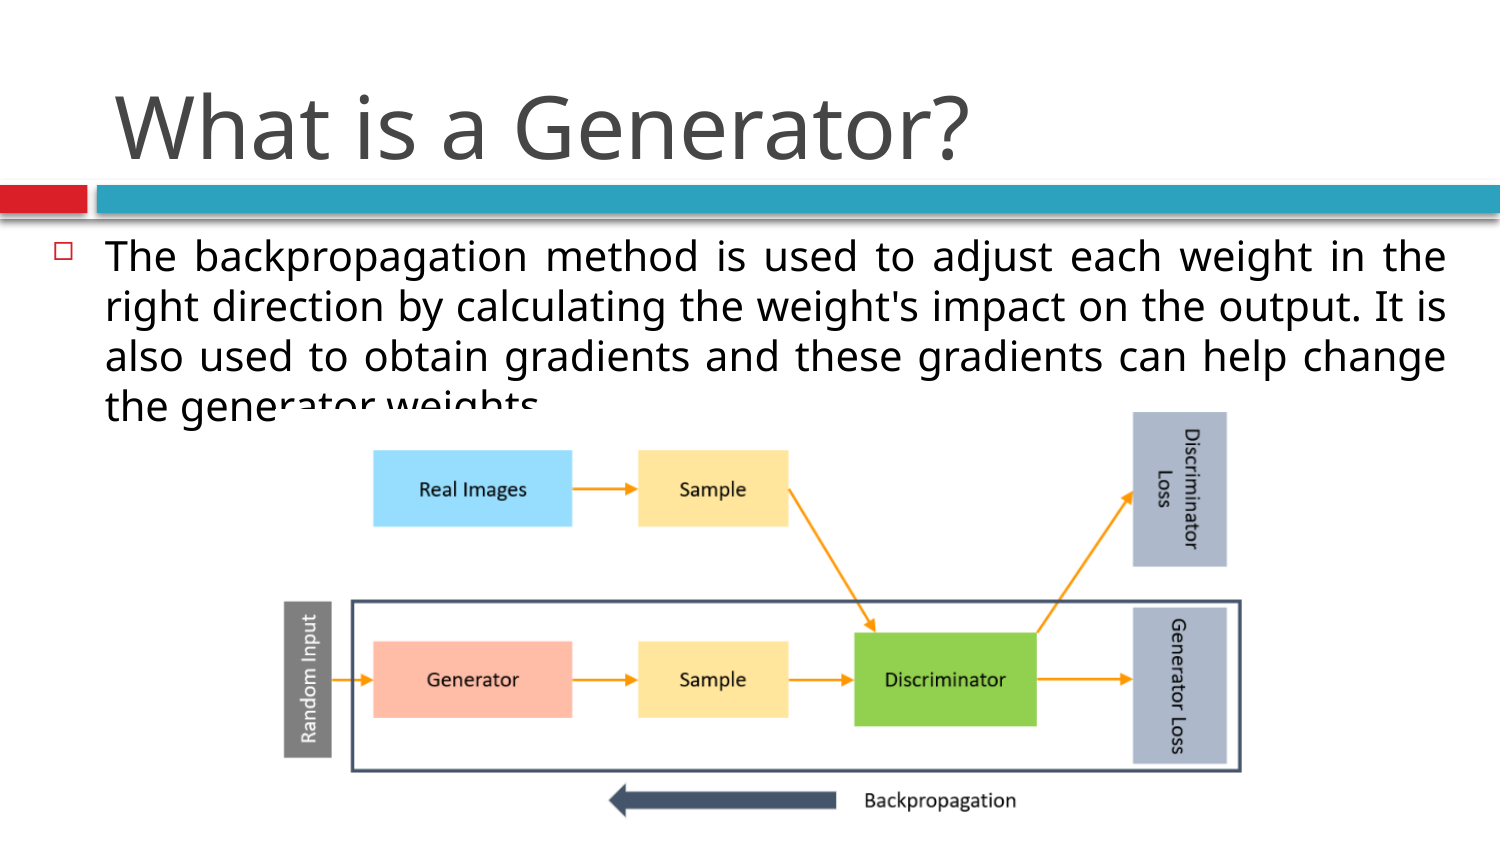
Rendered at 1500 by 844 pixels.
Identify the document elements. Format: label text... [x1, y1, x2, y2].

list The backpropagation method is used to adjust each weight in the right direction by calculating the weight's impact on the output. It is also used to obtain gradients and these gradients can help change the generator weights. [37, 221, 1463, 547]
picture [274, 409, 1249, 823]
title What is a Generator? [99, 19, 1438, 185]
